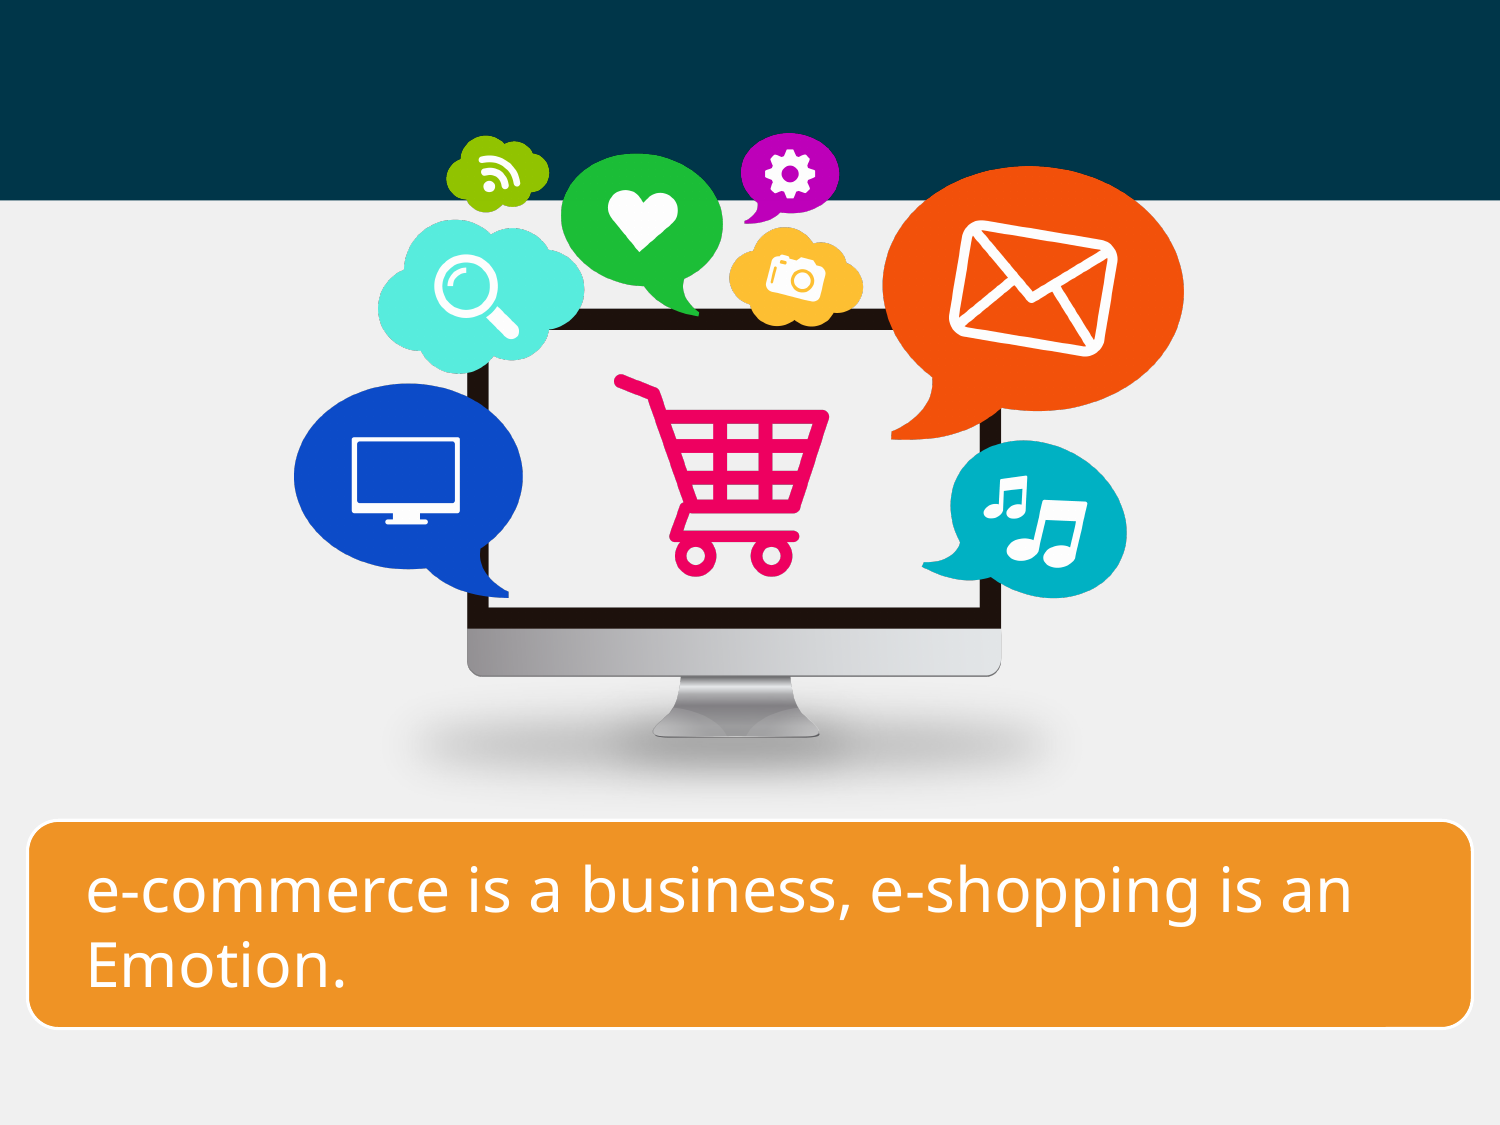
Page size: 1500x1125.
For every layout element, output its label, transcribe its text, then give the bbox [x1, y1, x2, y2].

text_box [27, 820, 1473, 1029]
picture [294, 134, 1206, 816]
text_box e-commerce is a business, e-shopping is an Emotion. [78, 842, 1452, 1007]
